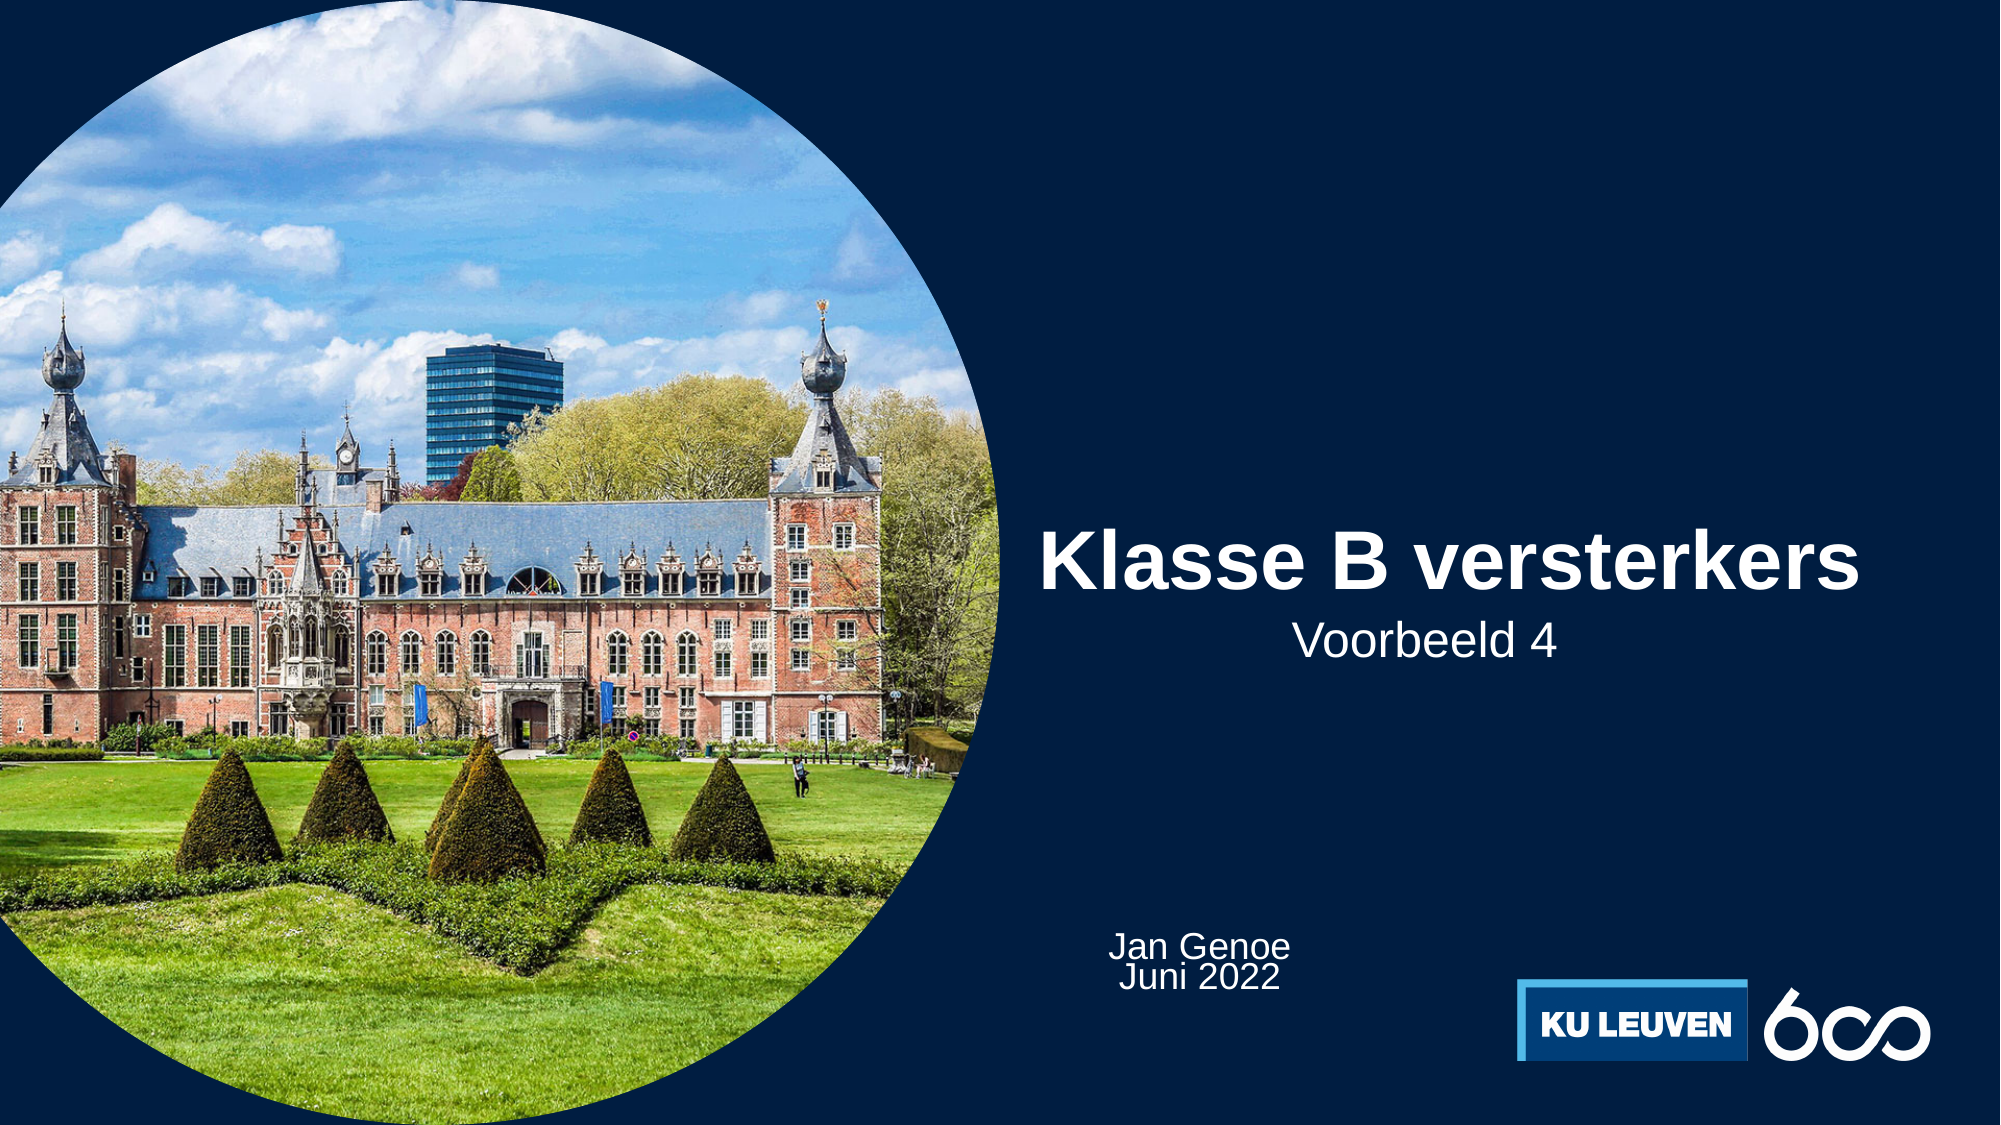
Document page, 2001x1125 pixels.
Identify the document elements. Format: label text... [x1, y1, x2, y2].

text_box Voorbeeld 4 [1276, 599, 1574, 675]
picture [0, 0, 1000, 1125]
title Klasse B versterkers [1039, 283, 1906, 842]
picture [1517, 979, 1931, 1061]
text_box Jan Genoe [1093, 914, 1307, 975]
text_box Juni 2022 [1104, 944, 1296, 1005]
